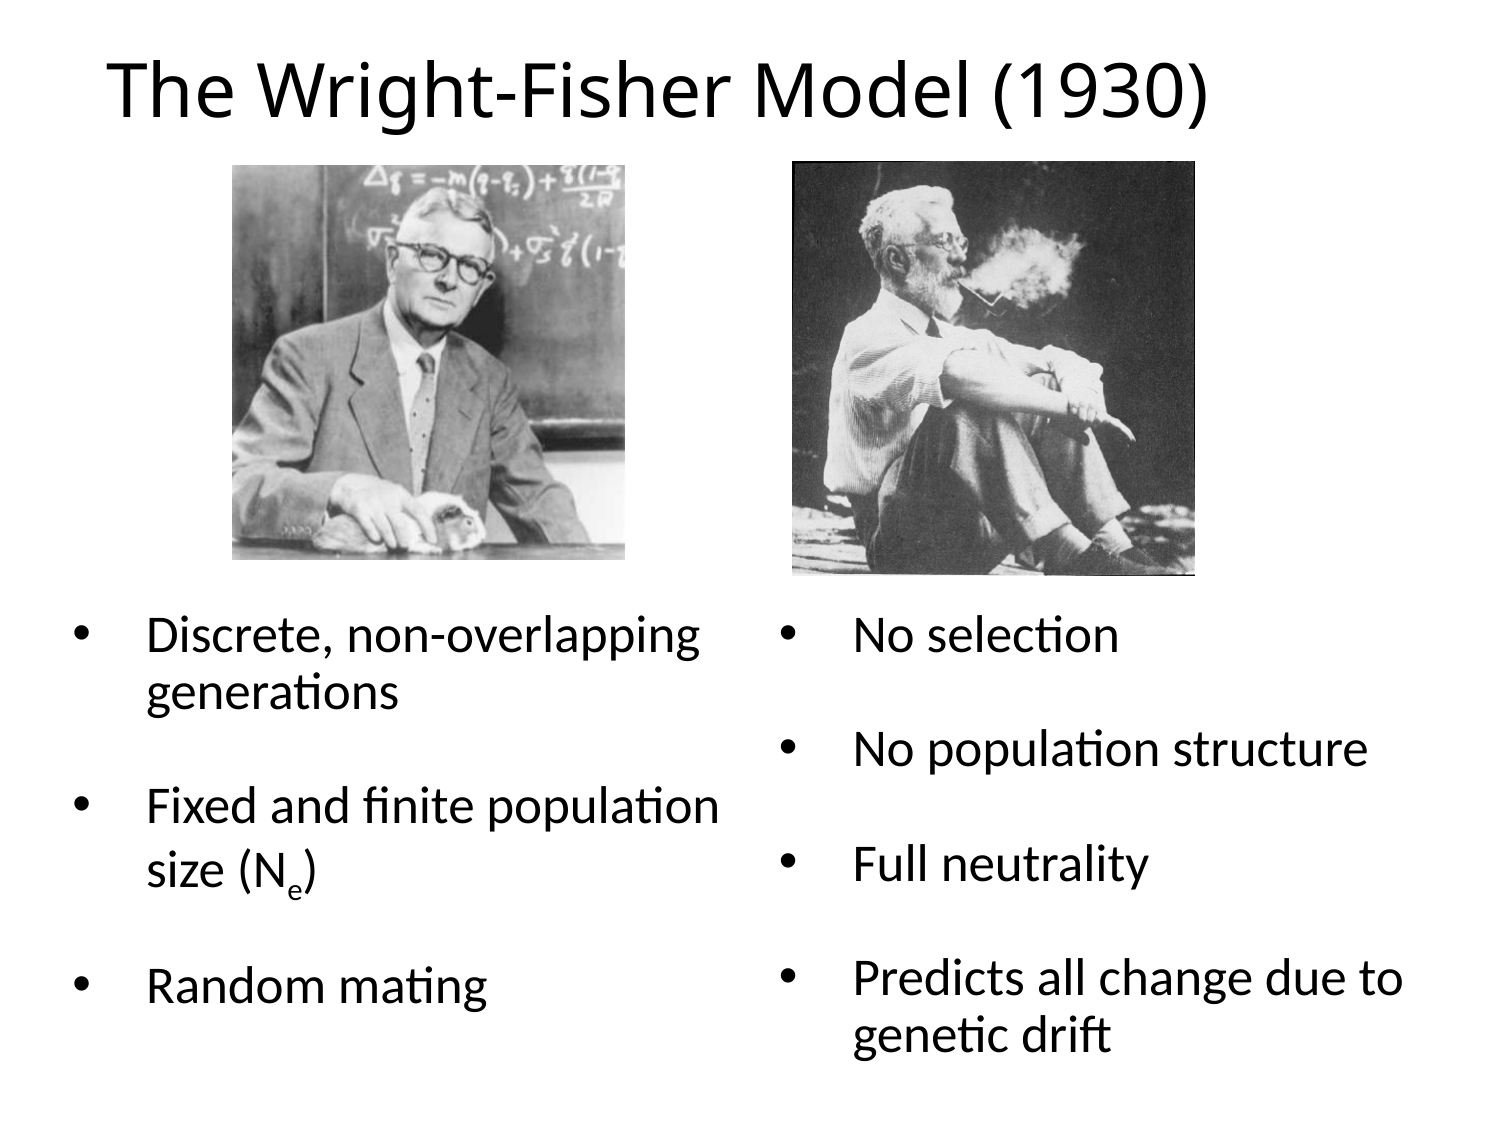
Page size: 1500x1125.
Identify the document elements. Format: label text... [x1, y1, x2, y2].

picture [232, 165, 626, 560]
picture [792, 161, 1195, 576]
title The Wright-Fisher Model (1930) [91, 31, 1386, 156]
text_box Discrete, non-overlapping generations Fixed and finite population size (Ne) Random mating No selection No population structure Full neutrality Predicts all change due to genetic drift [57, 598, 1500, 1081]
